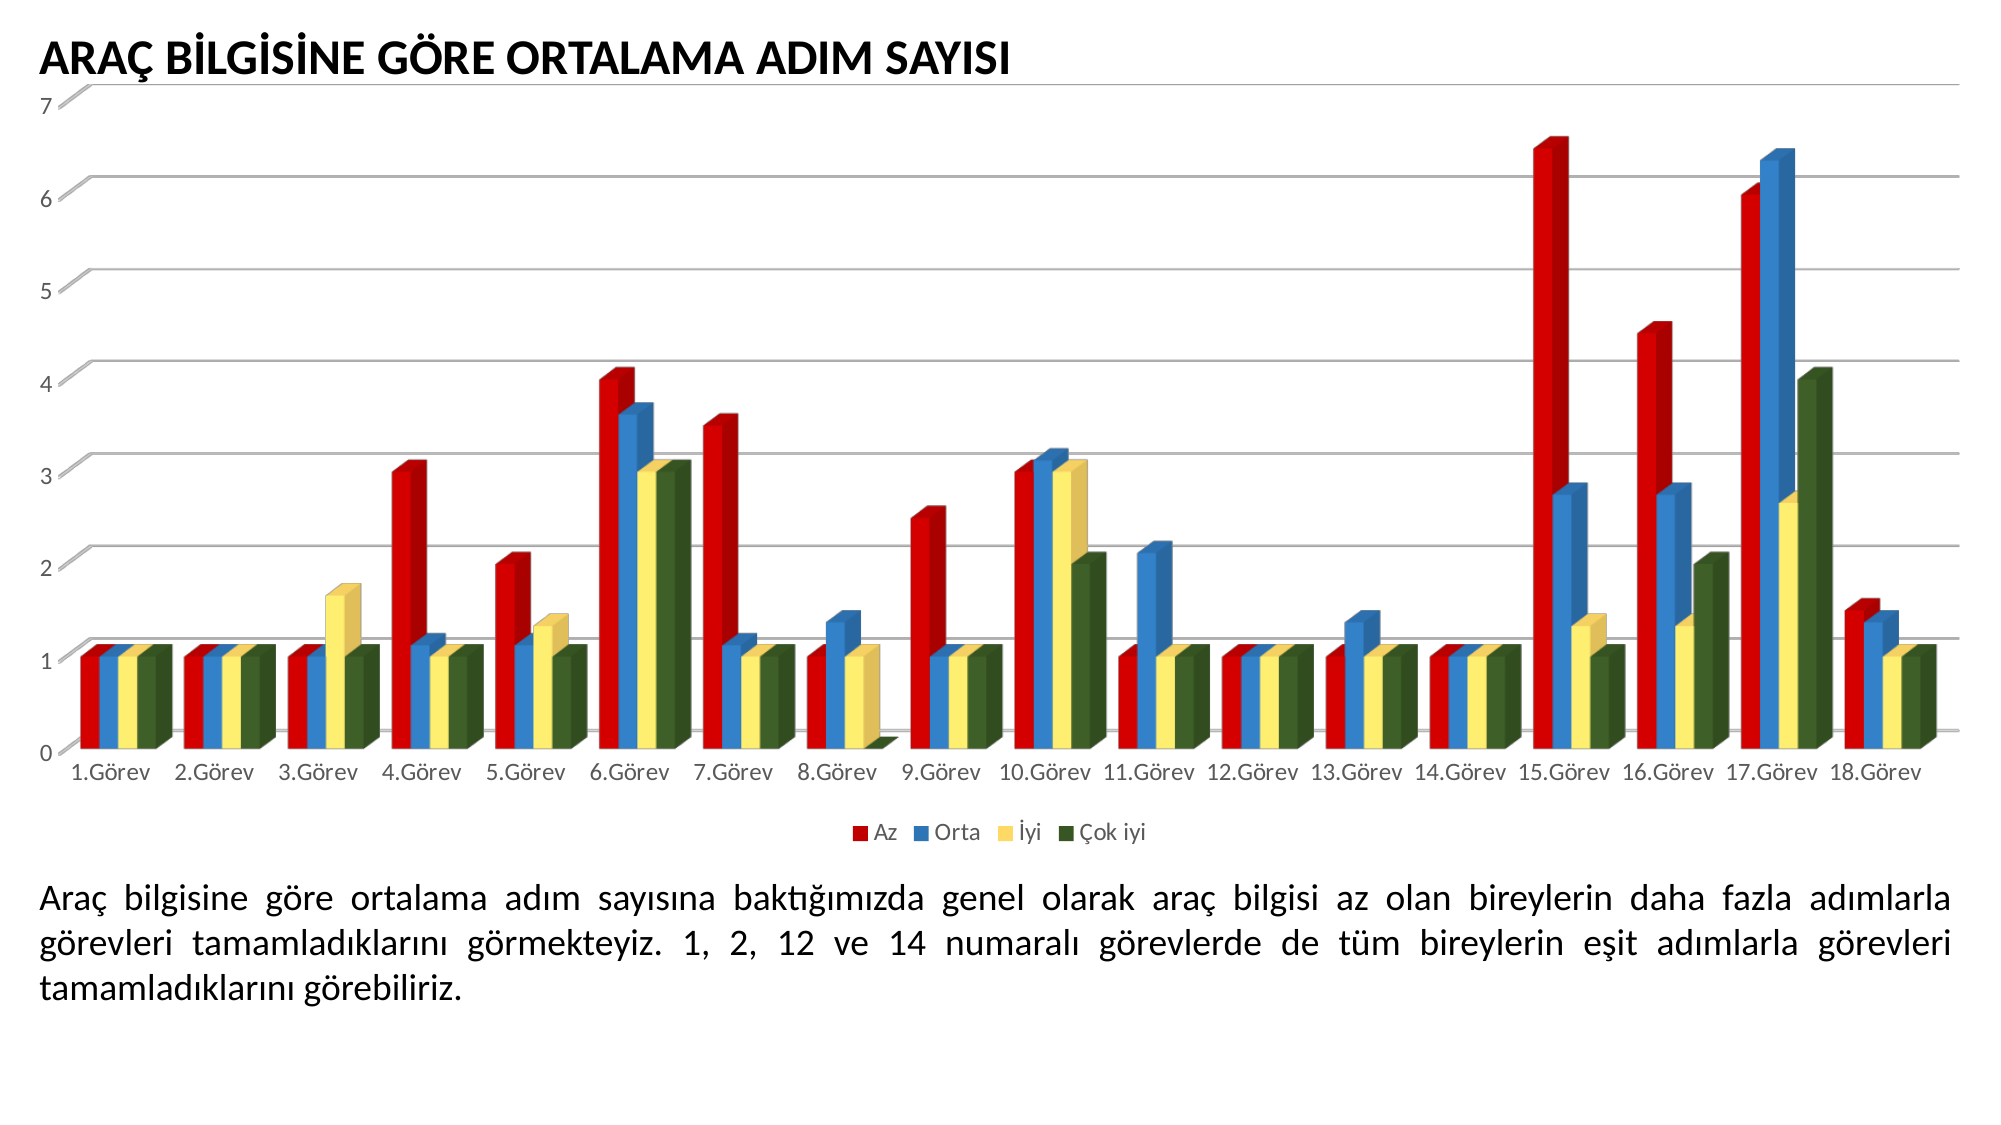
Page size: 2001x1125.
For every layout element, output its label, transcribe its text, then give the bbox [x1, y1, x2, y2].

text_box Araç bilgisine göre ortalama adım sayısına baktığımızda genel olarak araç bilgisi az olan bireylerin daha fazla adımlarla görevleri tamamladıklarını görmekteyiz. 1, 2, 12 ve 14 numaralı görevlerde de tüm bireylerin eşit adımlarla görevleri tamamladıklarını görebiliriz. [24, 865, 1969, 1016]
text_box ARAÇ BİLGİSİNE GÖRE ORTALAMA ADIM SAYISI [24, 17, 1176, 66]
chart [0, 66, 2000, 853]
